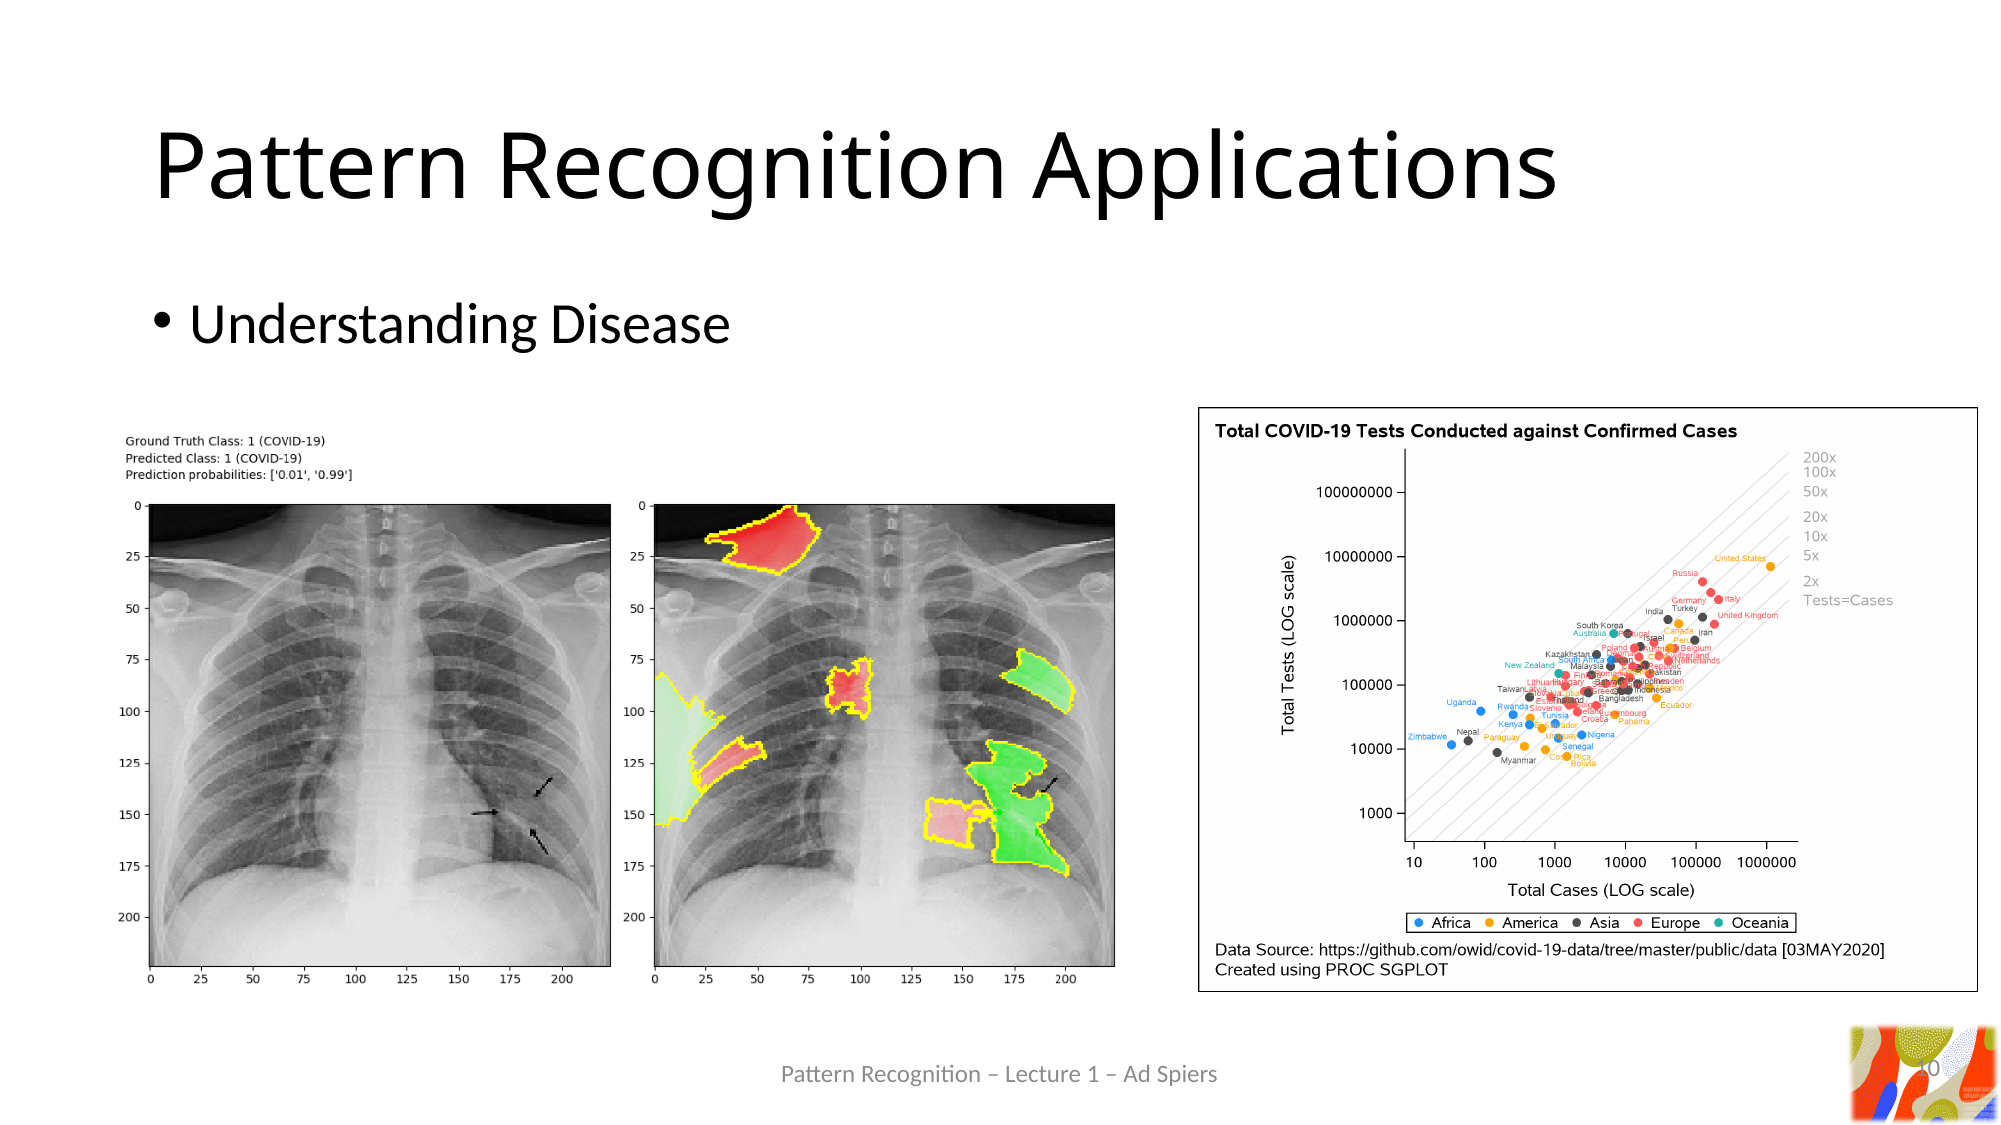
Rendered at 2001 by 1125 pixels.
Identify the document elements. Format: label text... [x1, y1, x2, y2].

title Pattern Recognition Applications [137, 59, 1863, 278]
footer Pattern Recognition – Lecture 1 – Ad Spiers [662, 1042, 1338, 1103]
picture [1198, 407, 1978, 992]
list Understanding Disease [137, 278, 1863, 992]
slide_number 10 [1505, 1036, 1956, 1097]
picture [93, 428, 1155, 992]
picture [1854, 1030, 1992, 1117]
